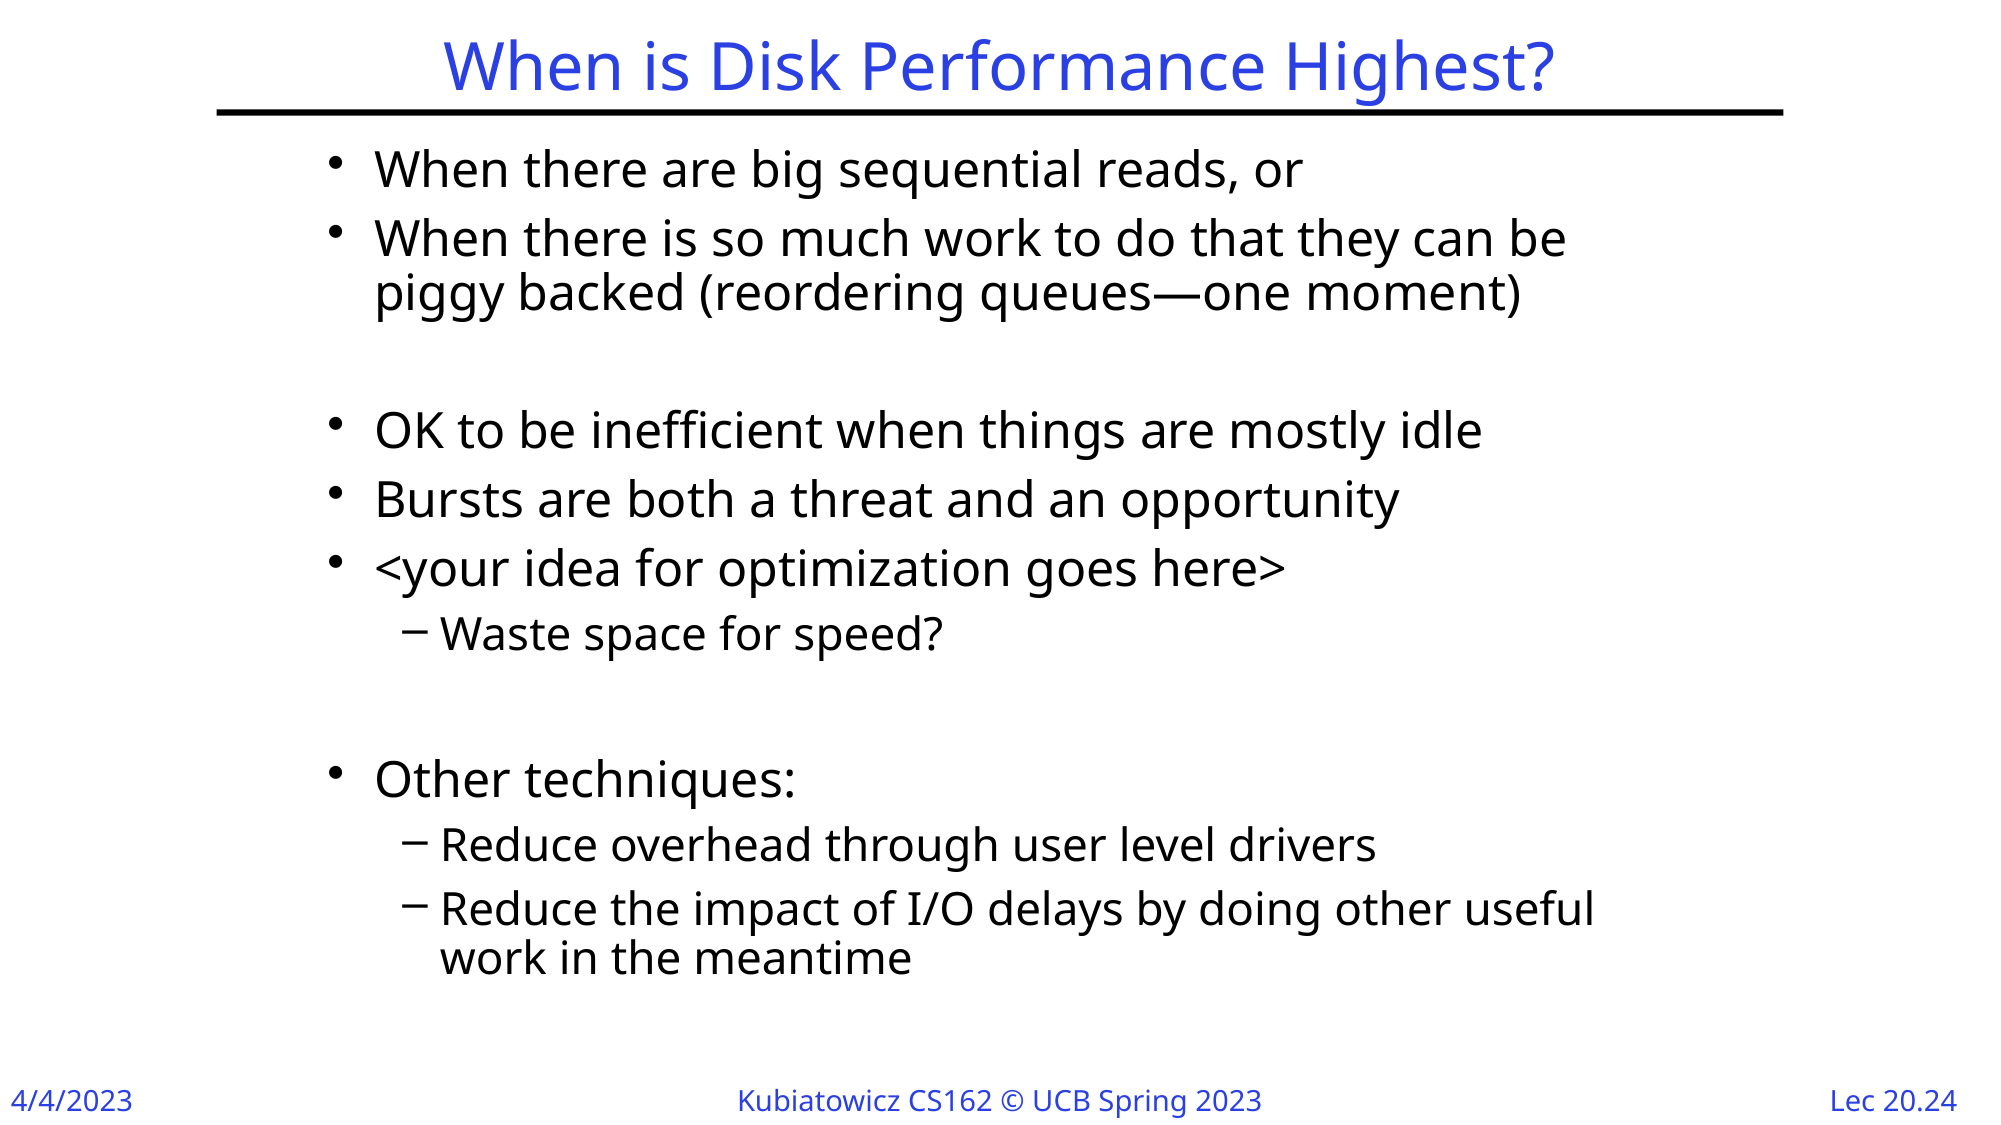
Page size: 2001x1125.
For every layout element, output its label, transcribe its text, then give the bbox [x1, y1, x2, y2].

list When there are big sequential reads, or When there is so much work to do that they can be piggy backed (reordering queues—one moment) OK to be inefficient when things are mostly idle Bursts are both a threat and an opportunity <your idea for optimization goes here> Waste space for speed? Other techniques: Reduce overhead through user level drivers Reduce the impact of I/O delays by doing other useful work in the meantime [312, 137, 1675, 1050]
title When is Disk Performance Highest? [216, 24, 1784, 113]
